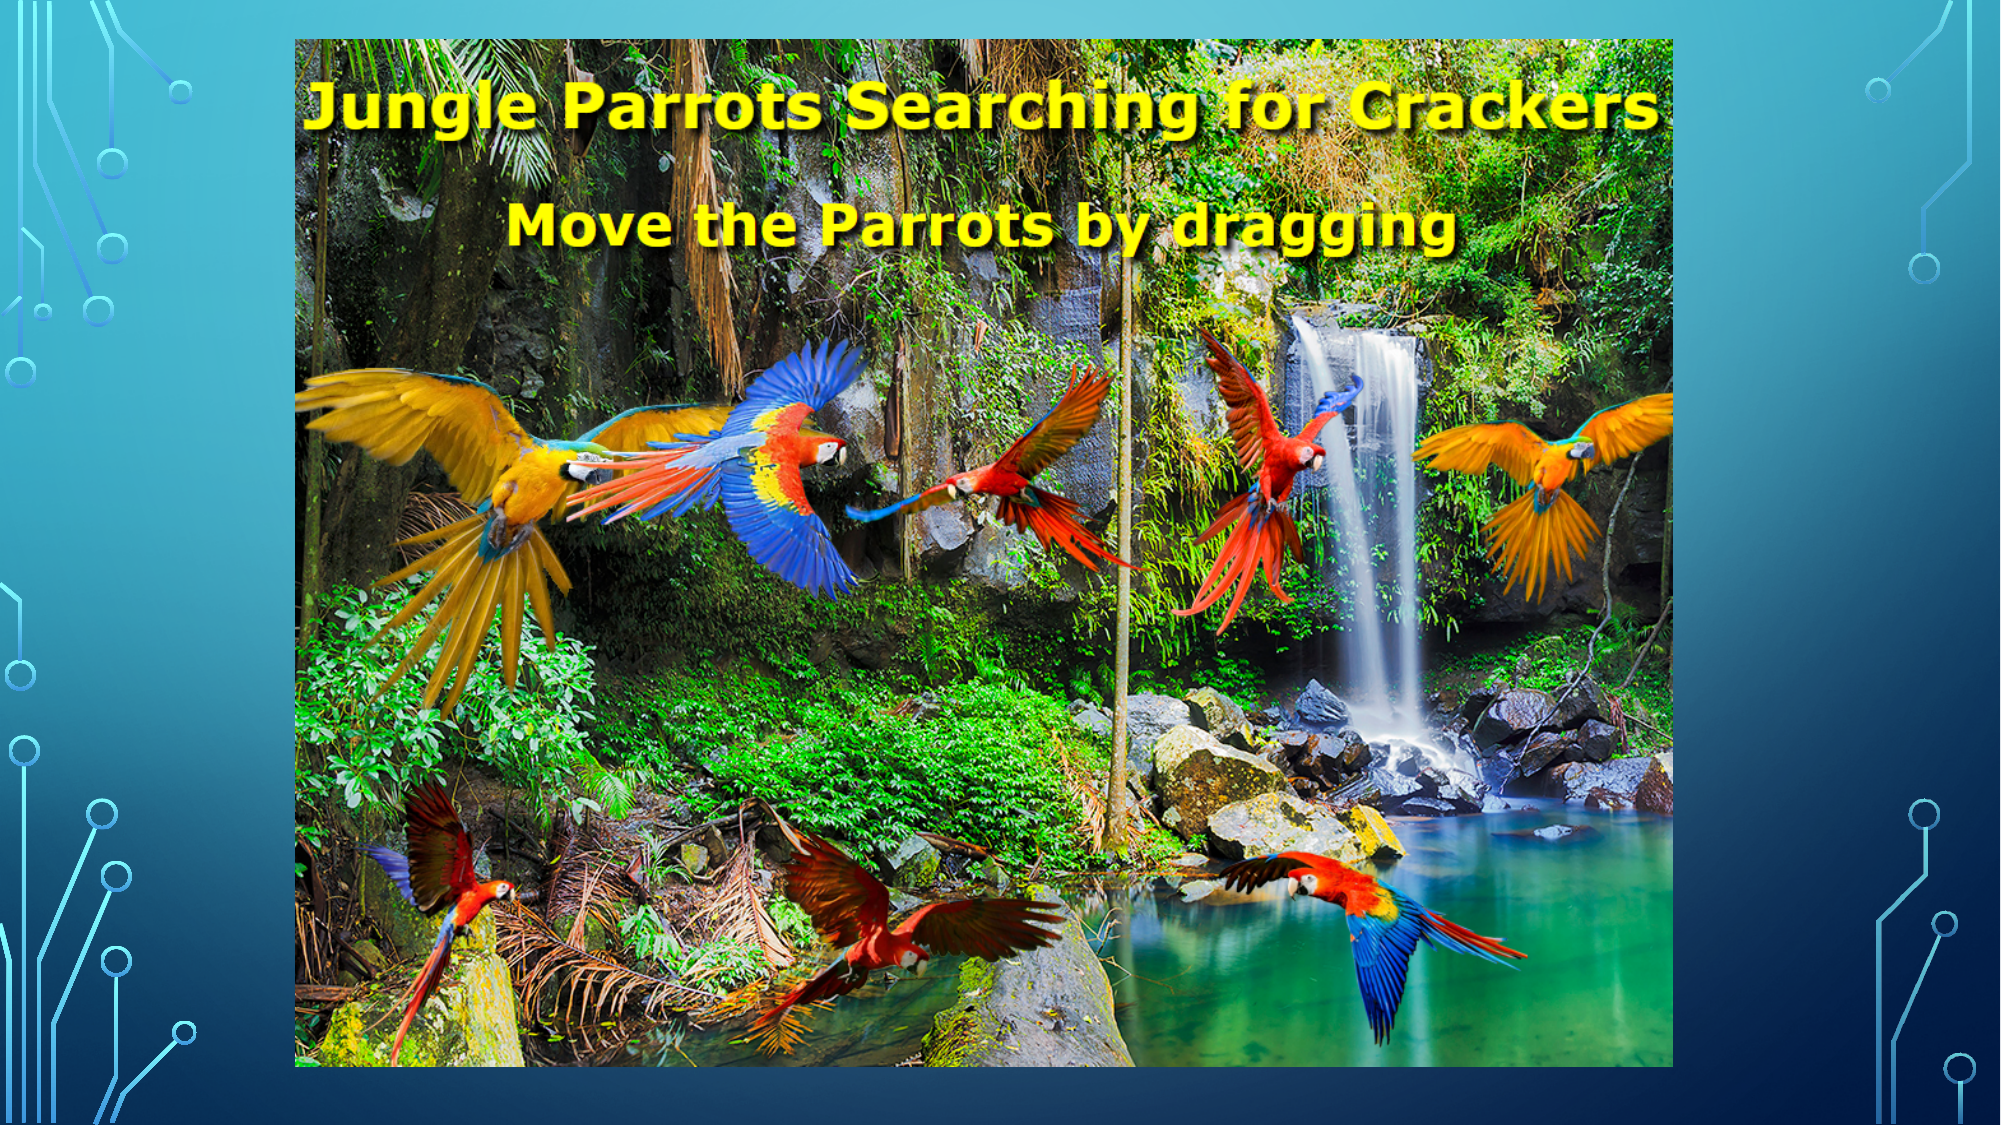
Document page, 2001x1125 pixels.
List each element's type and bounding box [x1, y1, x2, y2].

list [294, 39, 1673, 1067]
